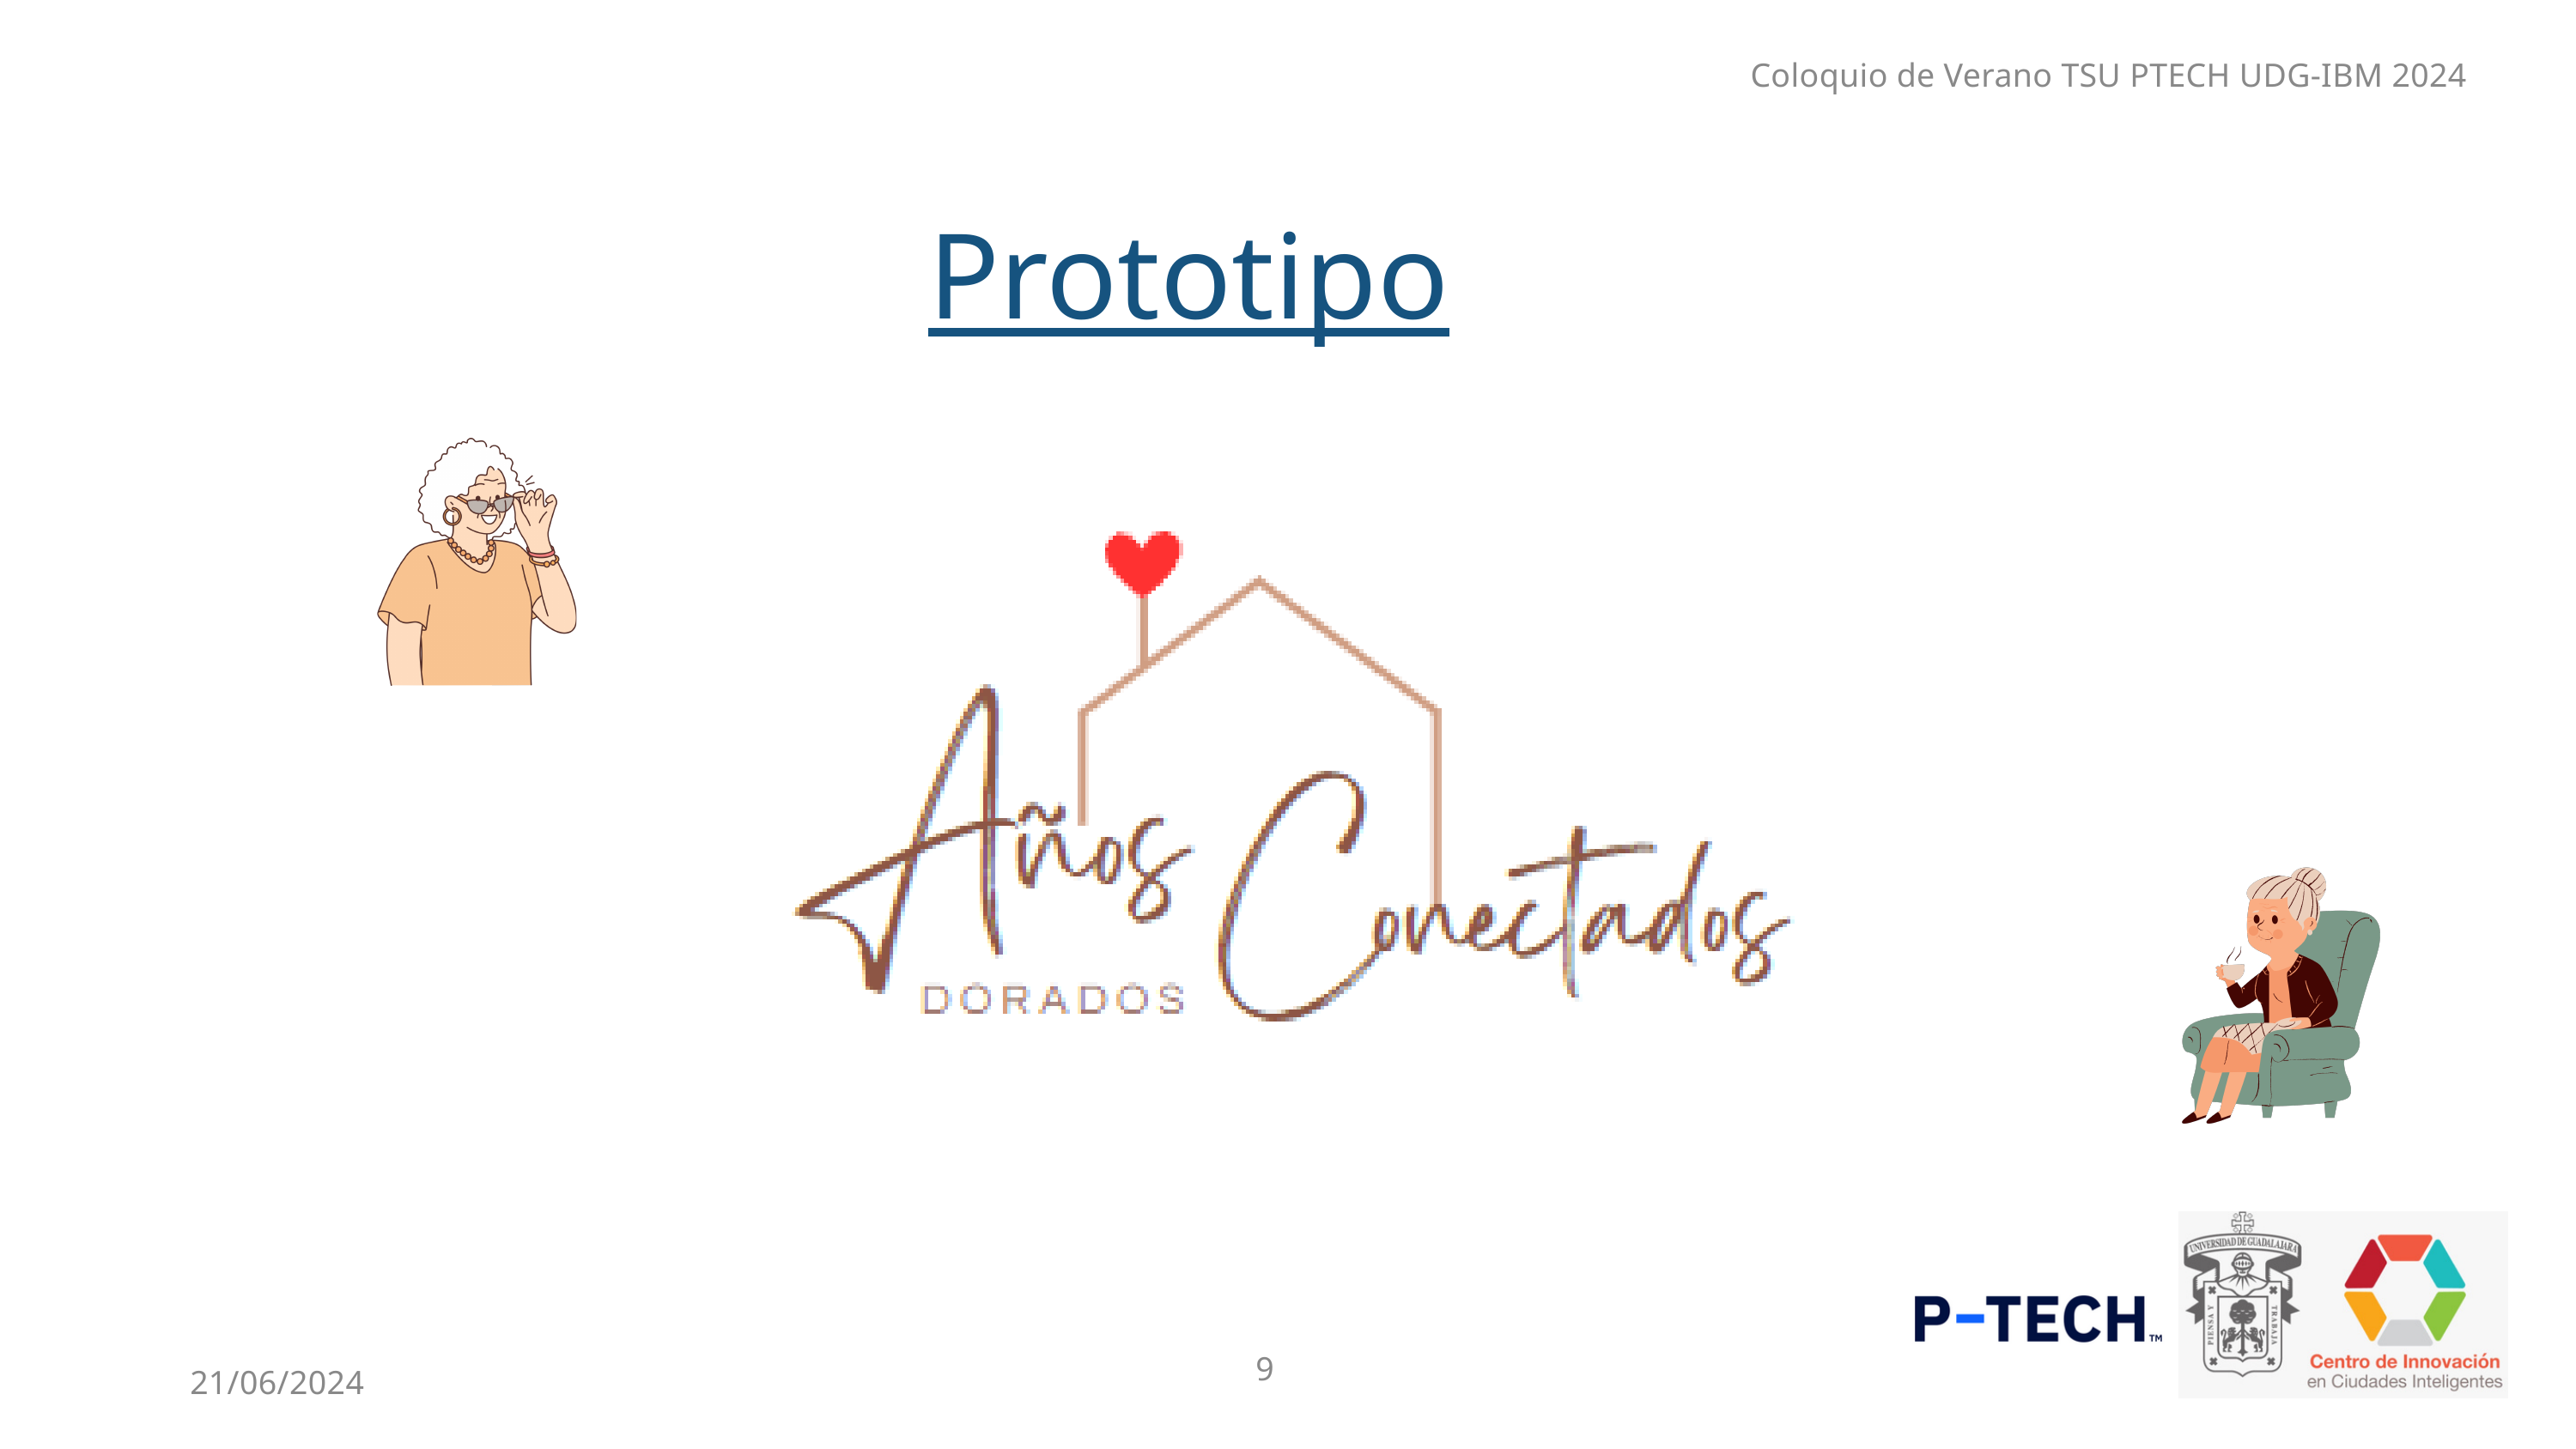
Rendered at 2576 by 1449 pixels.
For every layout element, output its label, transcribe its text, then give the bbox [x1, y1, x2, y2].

text_box 21/06/2024 [190, 1362, 744, 1401]
text_box [659, 470, 1850, 1070]
text_box [1900, 1280, 2173, 1359]
text_box Coloquio de Verano TSU PTECH UDG-IBM 2024 [1687, 55, 2531, 94]
text_box [2178, 1211, 2508, 1398]
text_box [377, 438, 577, 686]
text_box Prototipo [928, 201, 1648, 343]
text_box [2178, 867, 2384, 1128]
text_box 9 [987, 1349, 1542, 1388]
